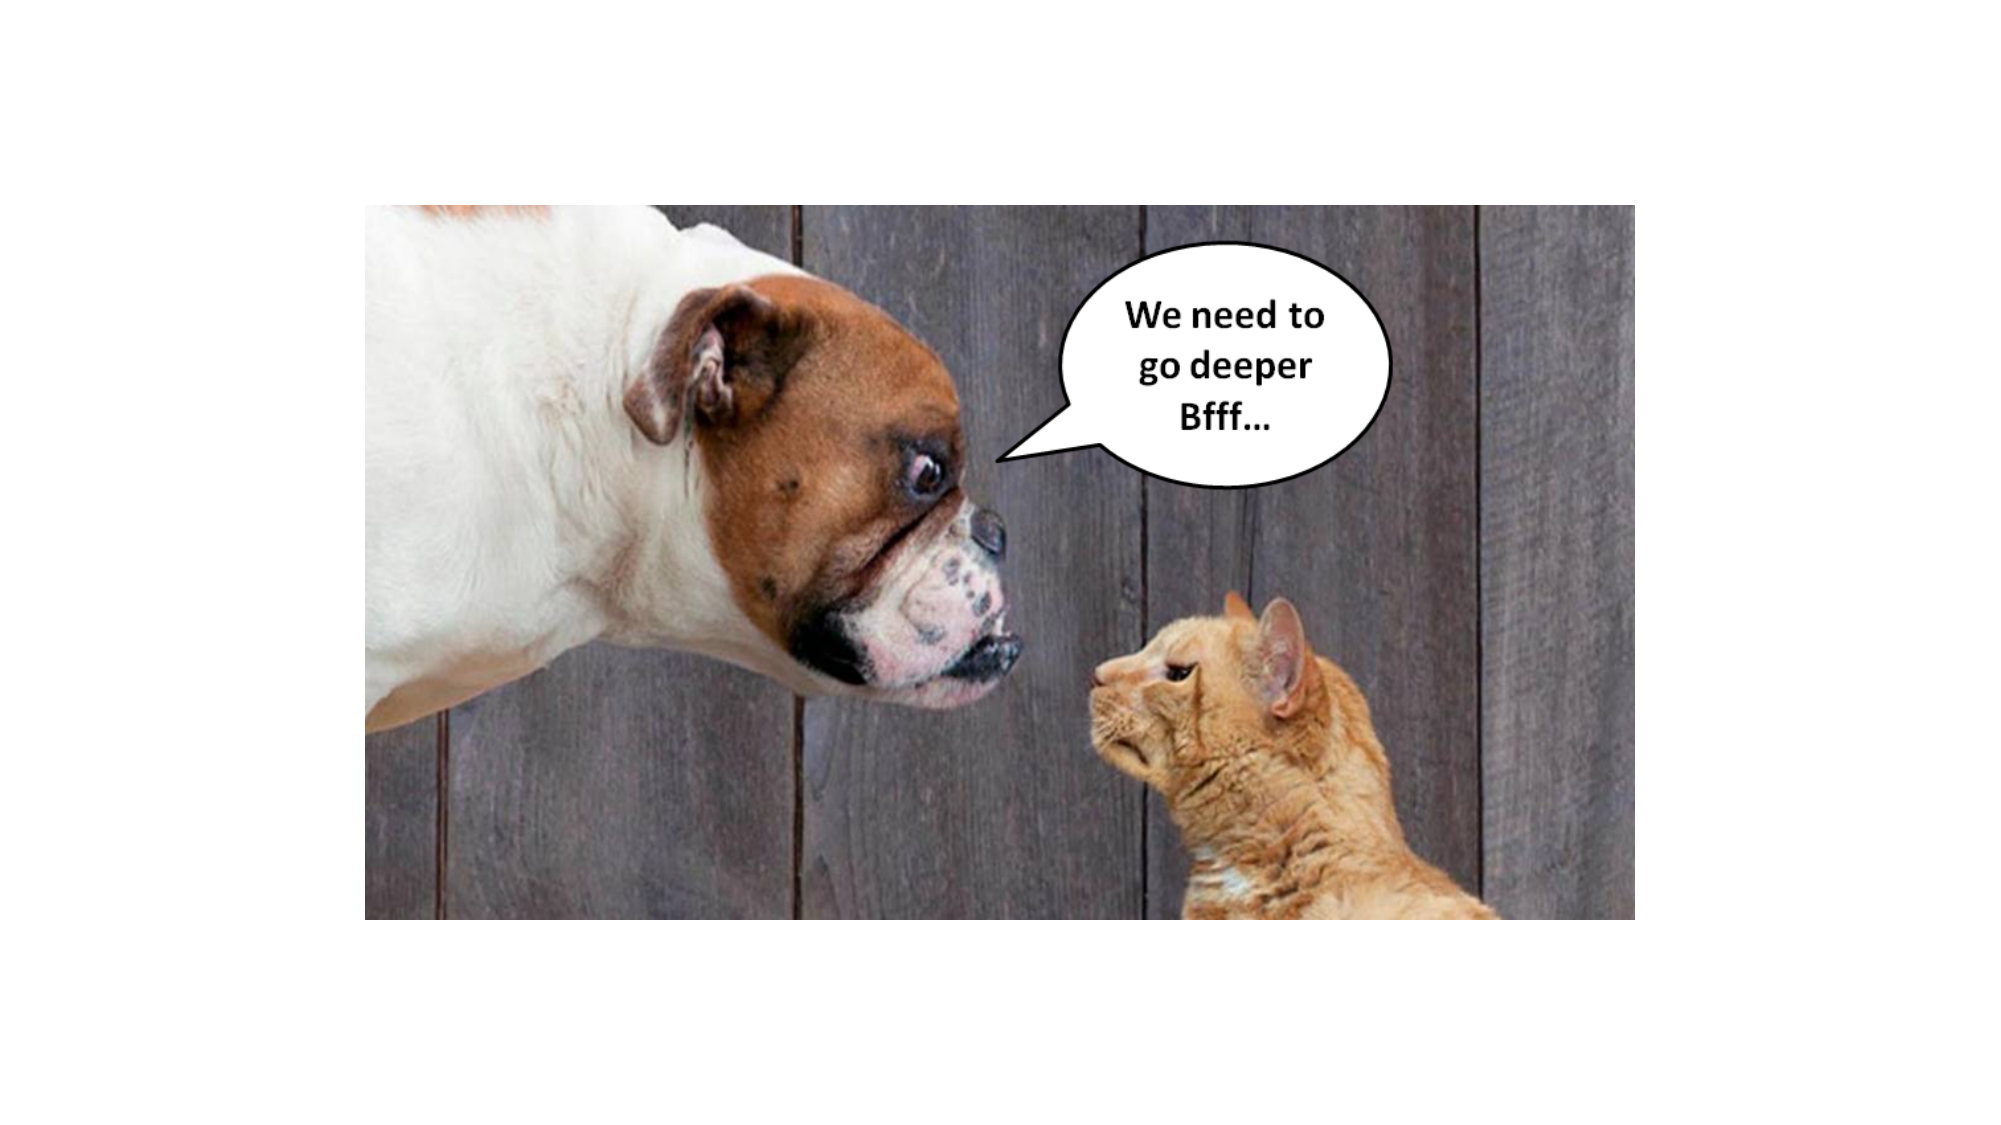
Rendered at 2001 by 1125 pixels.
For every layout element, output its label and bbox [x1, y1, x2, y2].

list [365, 205, 1635, 920]
